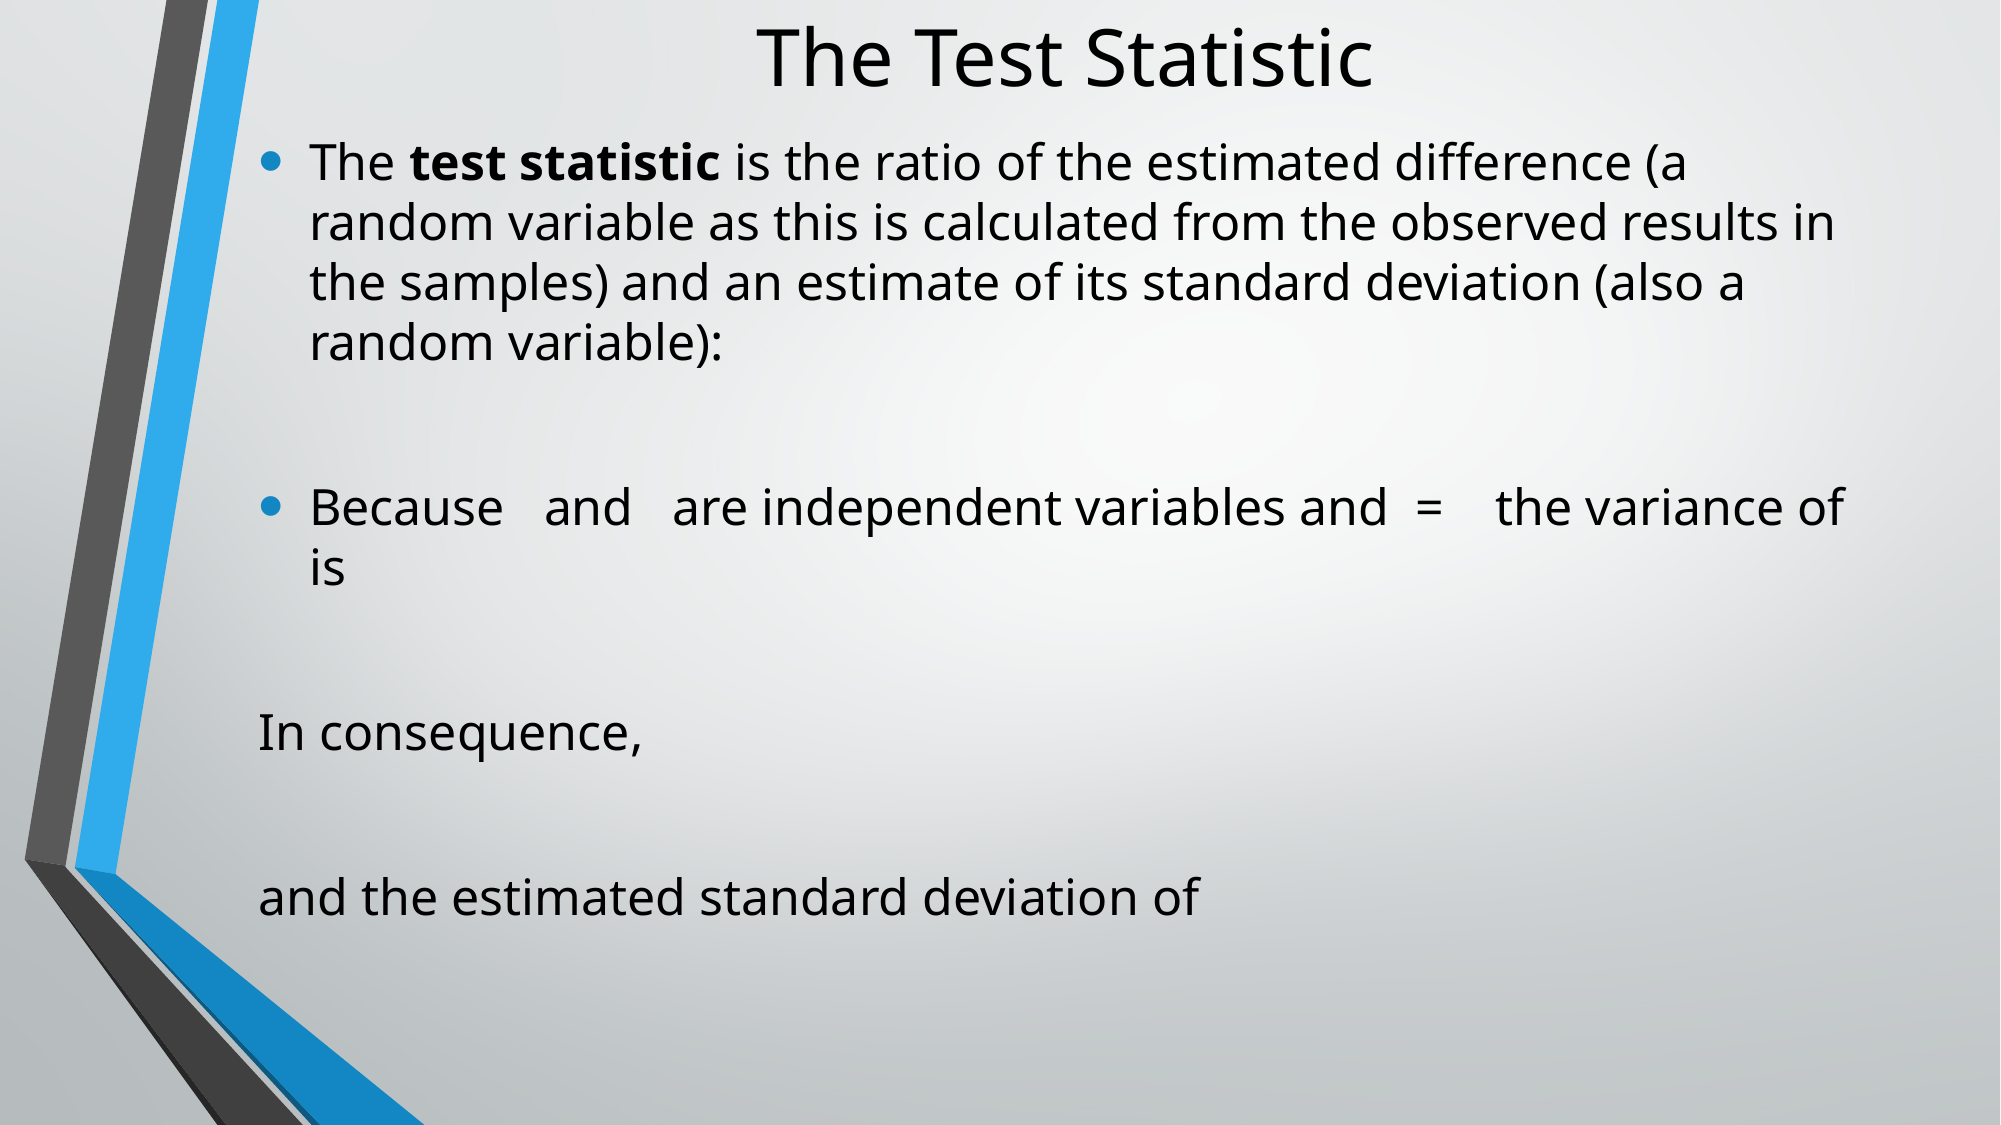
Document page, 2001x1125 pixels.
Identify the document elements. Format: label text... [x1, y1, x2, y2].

title The Test Statistic [243, 0, 1887, 111]
